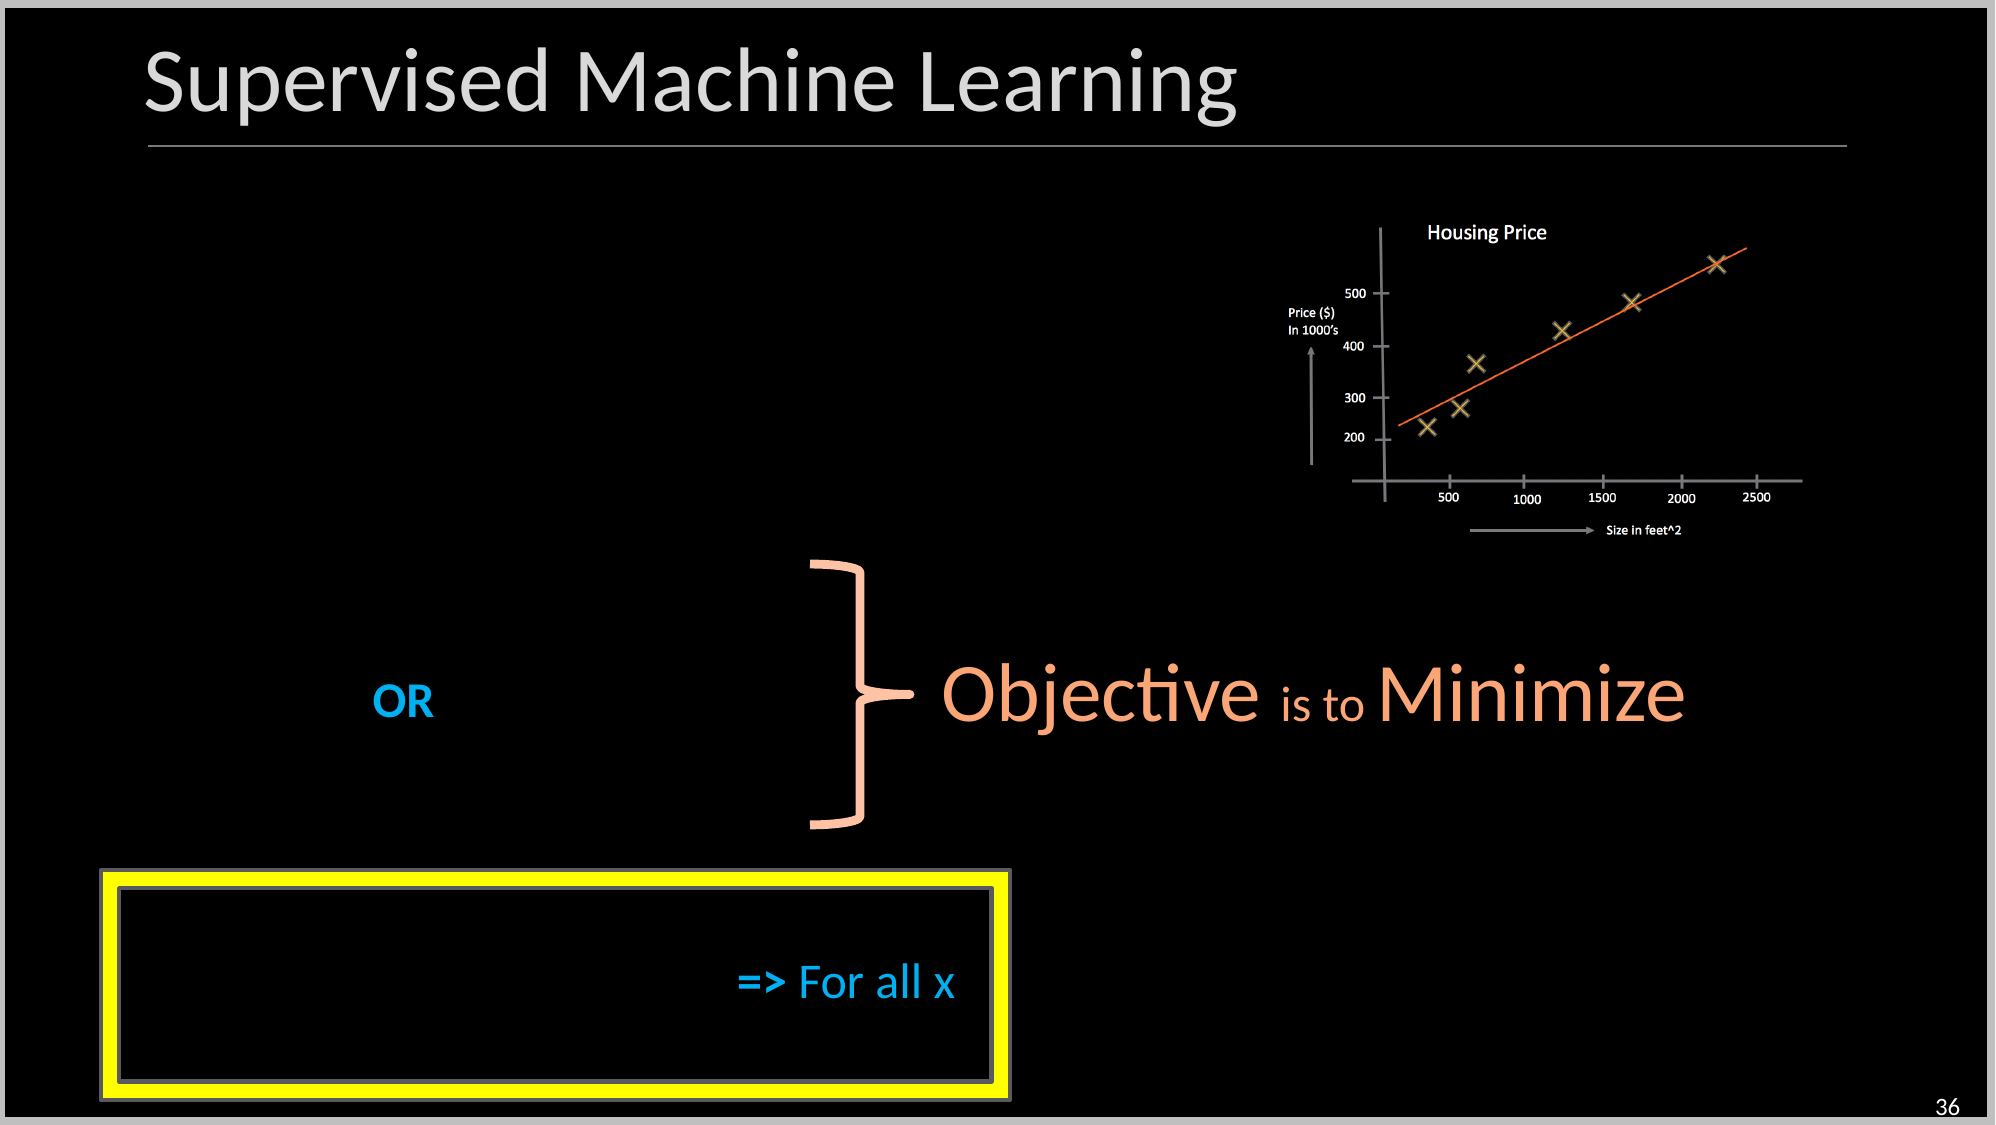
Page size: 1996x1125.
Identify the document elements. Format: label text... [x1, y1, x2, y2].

text_box Objective is to Minimize [926, 630, 1703, 746]
text_box [809, 563, 911, 826]
text_box OR [357, 660, 450, 735]
text_box Supervised Machine Learning [128, 0, 1260, 150]
picture [1287, 212, 1818, 538]
text_box [99, 868, 1012, 1102]
slide_number 36 [1510, 1074, 1976, 1125]
text_box => For all x [722, 940, 971, 1016]
